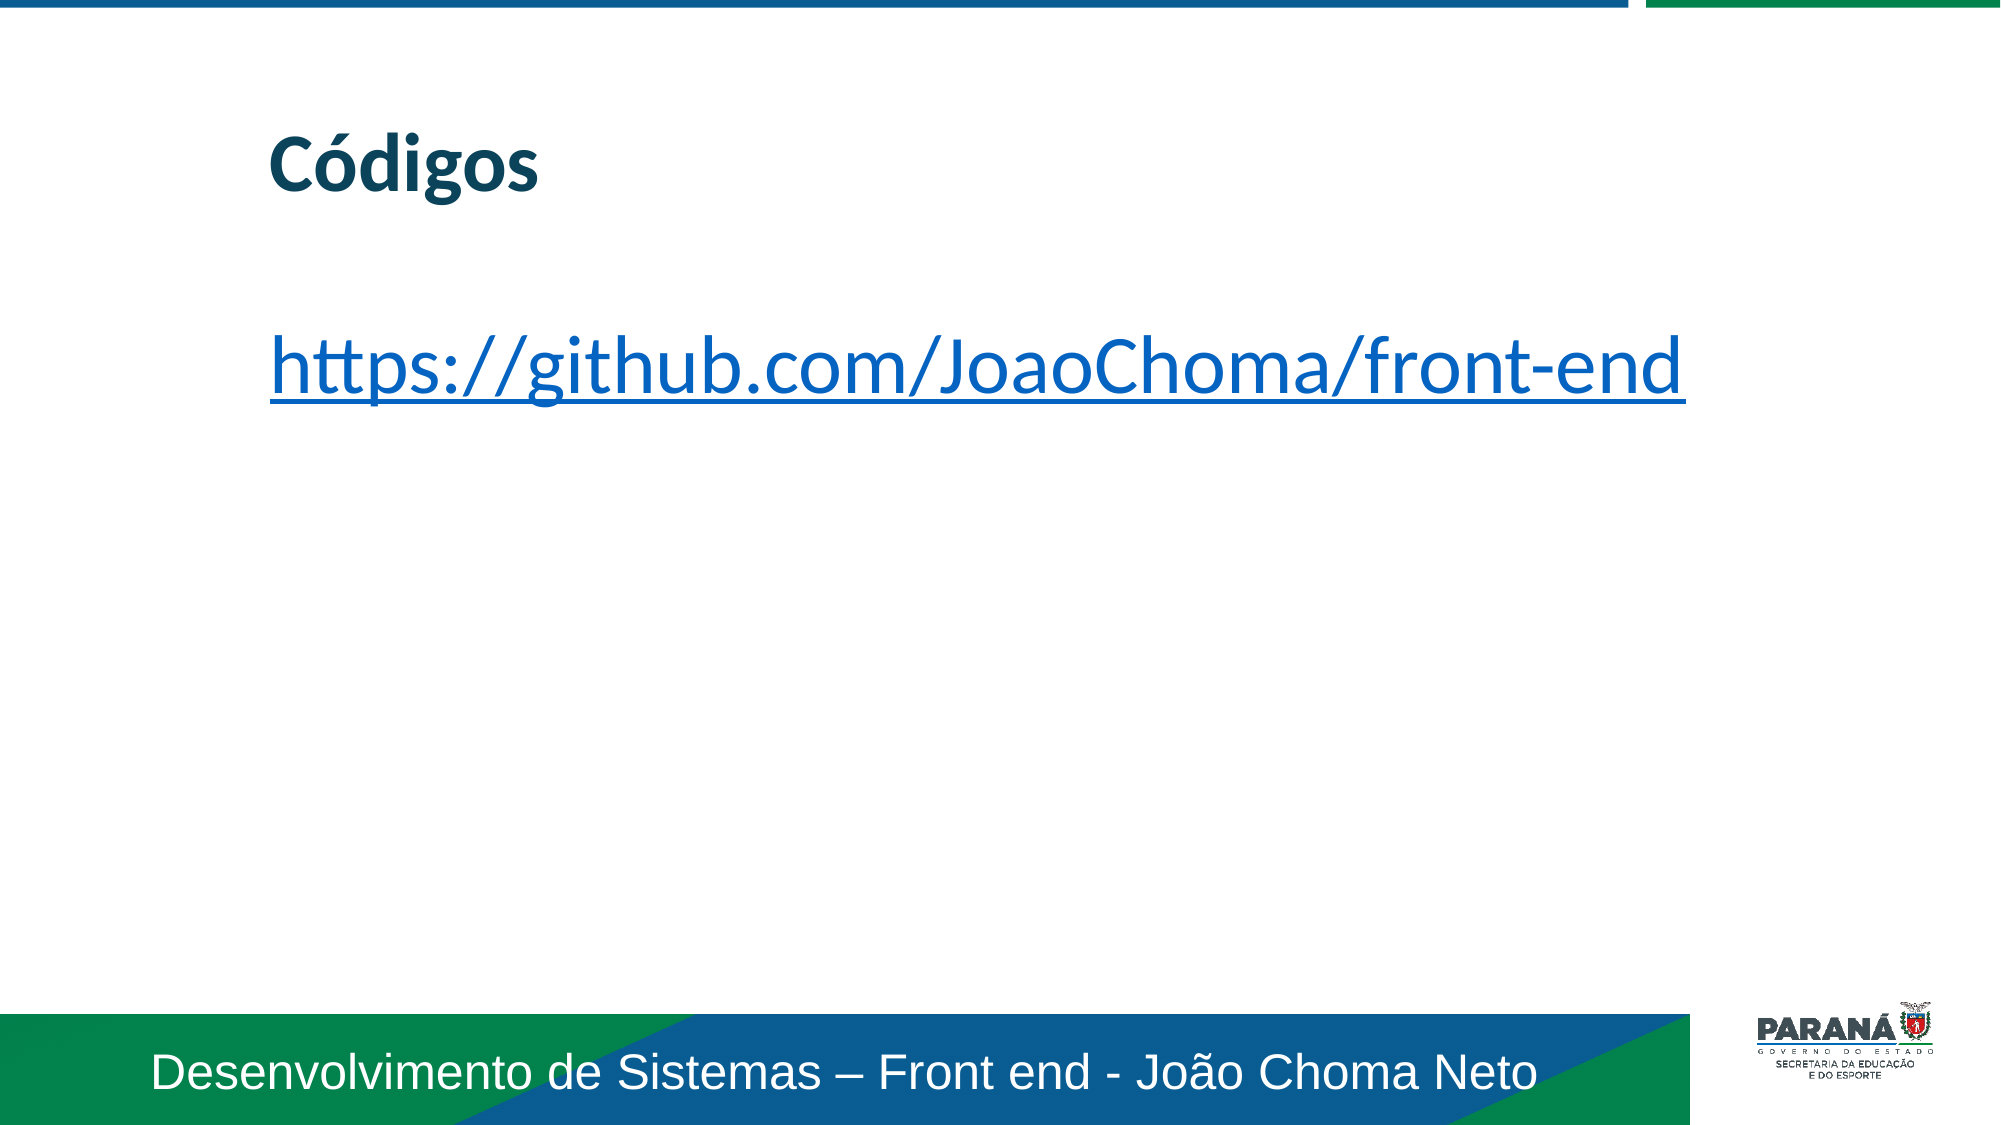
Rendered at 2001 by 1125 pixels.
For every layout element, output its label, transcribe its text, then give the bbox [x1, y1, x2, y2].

list https://github.com/JoaoChoma/front-end [217, 302, 1859, 921]
picture [1757, 1002, 1933, 1081]
list Códigos [217, 111, 1637, 249]
picture [0, 1014, 1690, 1125]
